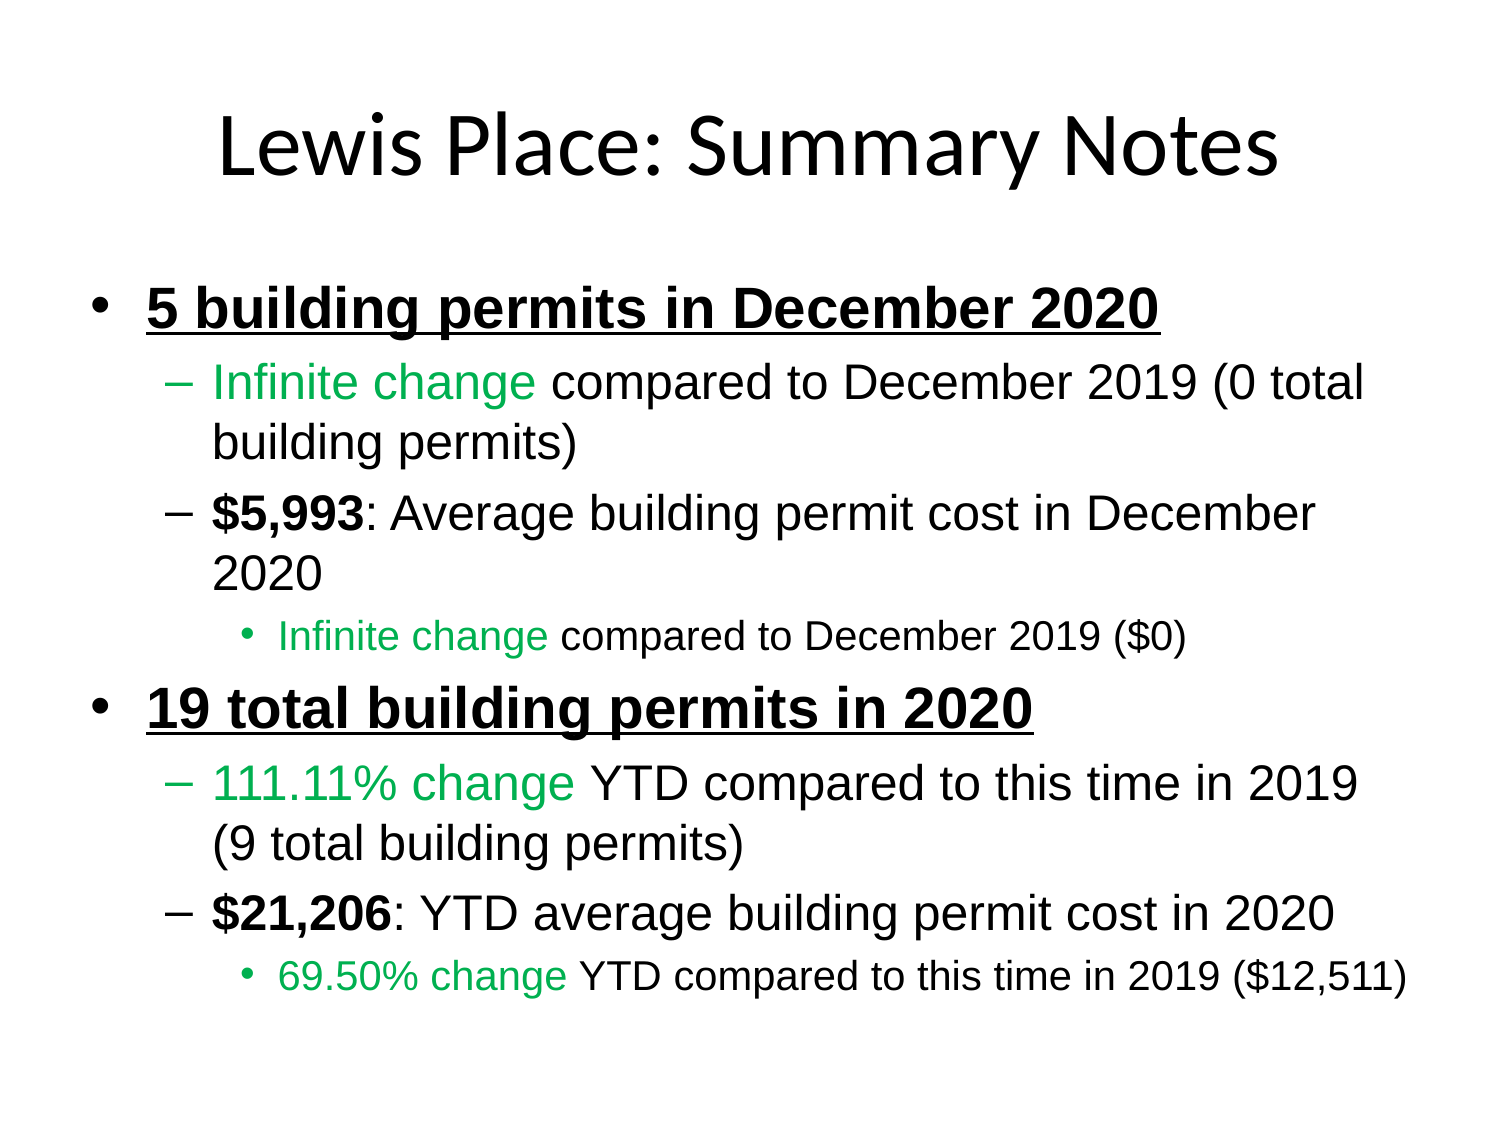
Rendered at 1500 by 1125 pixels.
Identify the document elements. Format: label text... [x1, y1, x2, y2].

title Lewis Place: Summary Notes [75, 45, 1425, 233]
list 5 building permits in December 2020 Infinite change compared to December 2019 (0 total building permits) $5,993: Average building permit cost in December 2020 Infinite change compared to December 2019 ($0) 19 total building permits in 2020 111.11% change YTD compared to this time in 2019 (9 total building permits) $21,206: YTD average building permit cost in 2020 69.50% change YTD compared to this time in 2019 ($12,511) [75, 262, 1425, 1005]
